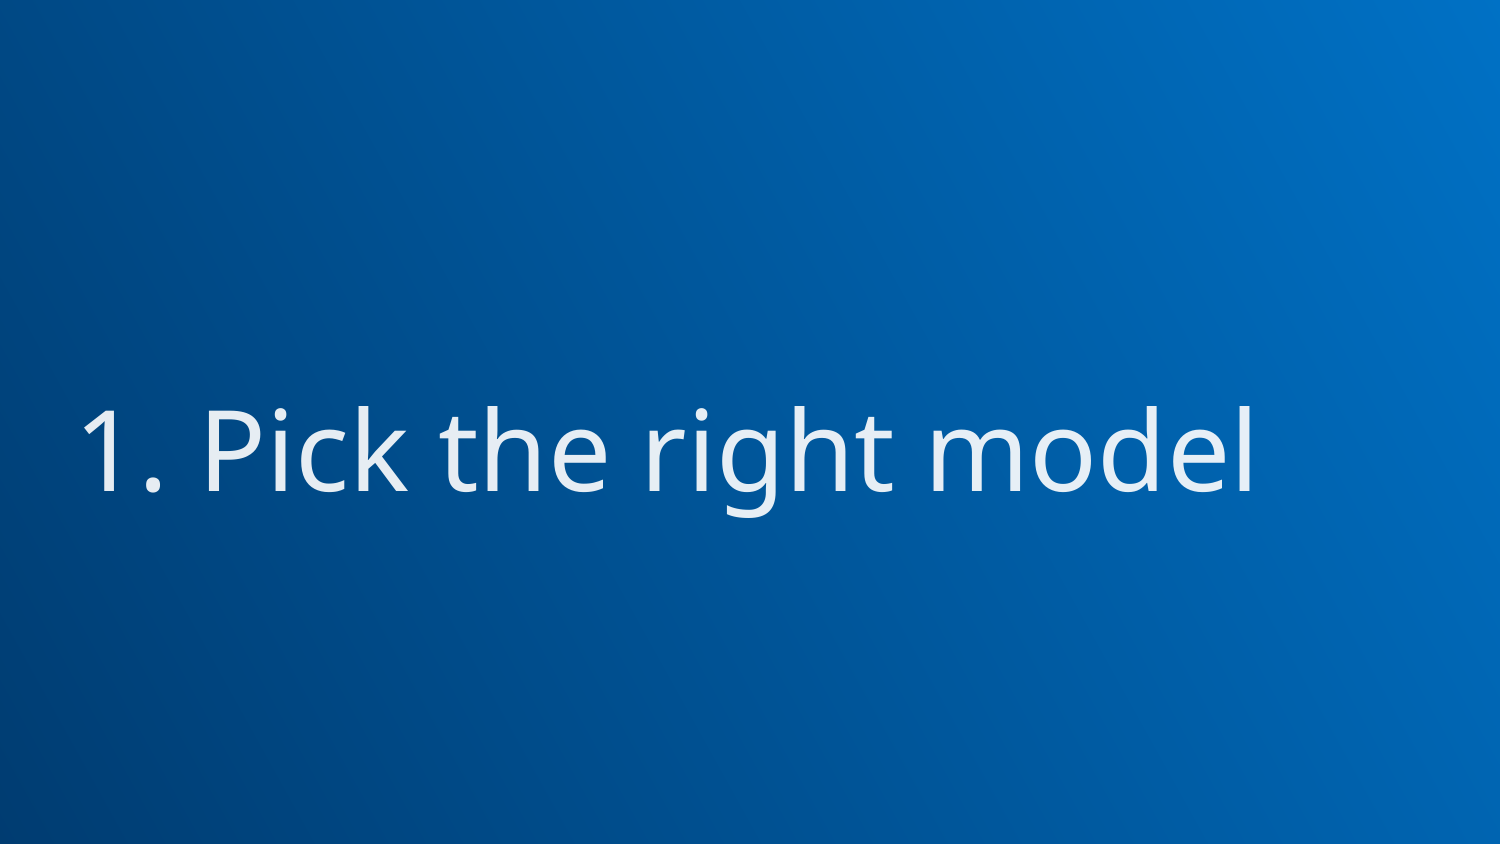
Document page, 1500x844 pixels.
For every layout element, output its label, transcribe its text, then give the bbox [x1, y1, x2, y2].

title 1. Pick the right model [74, 345, 1350, 514]
